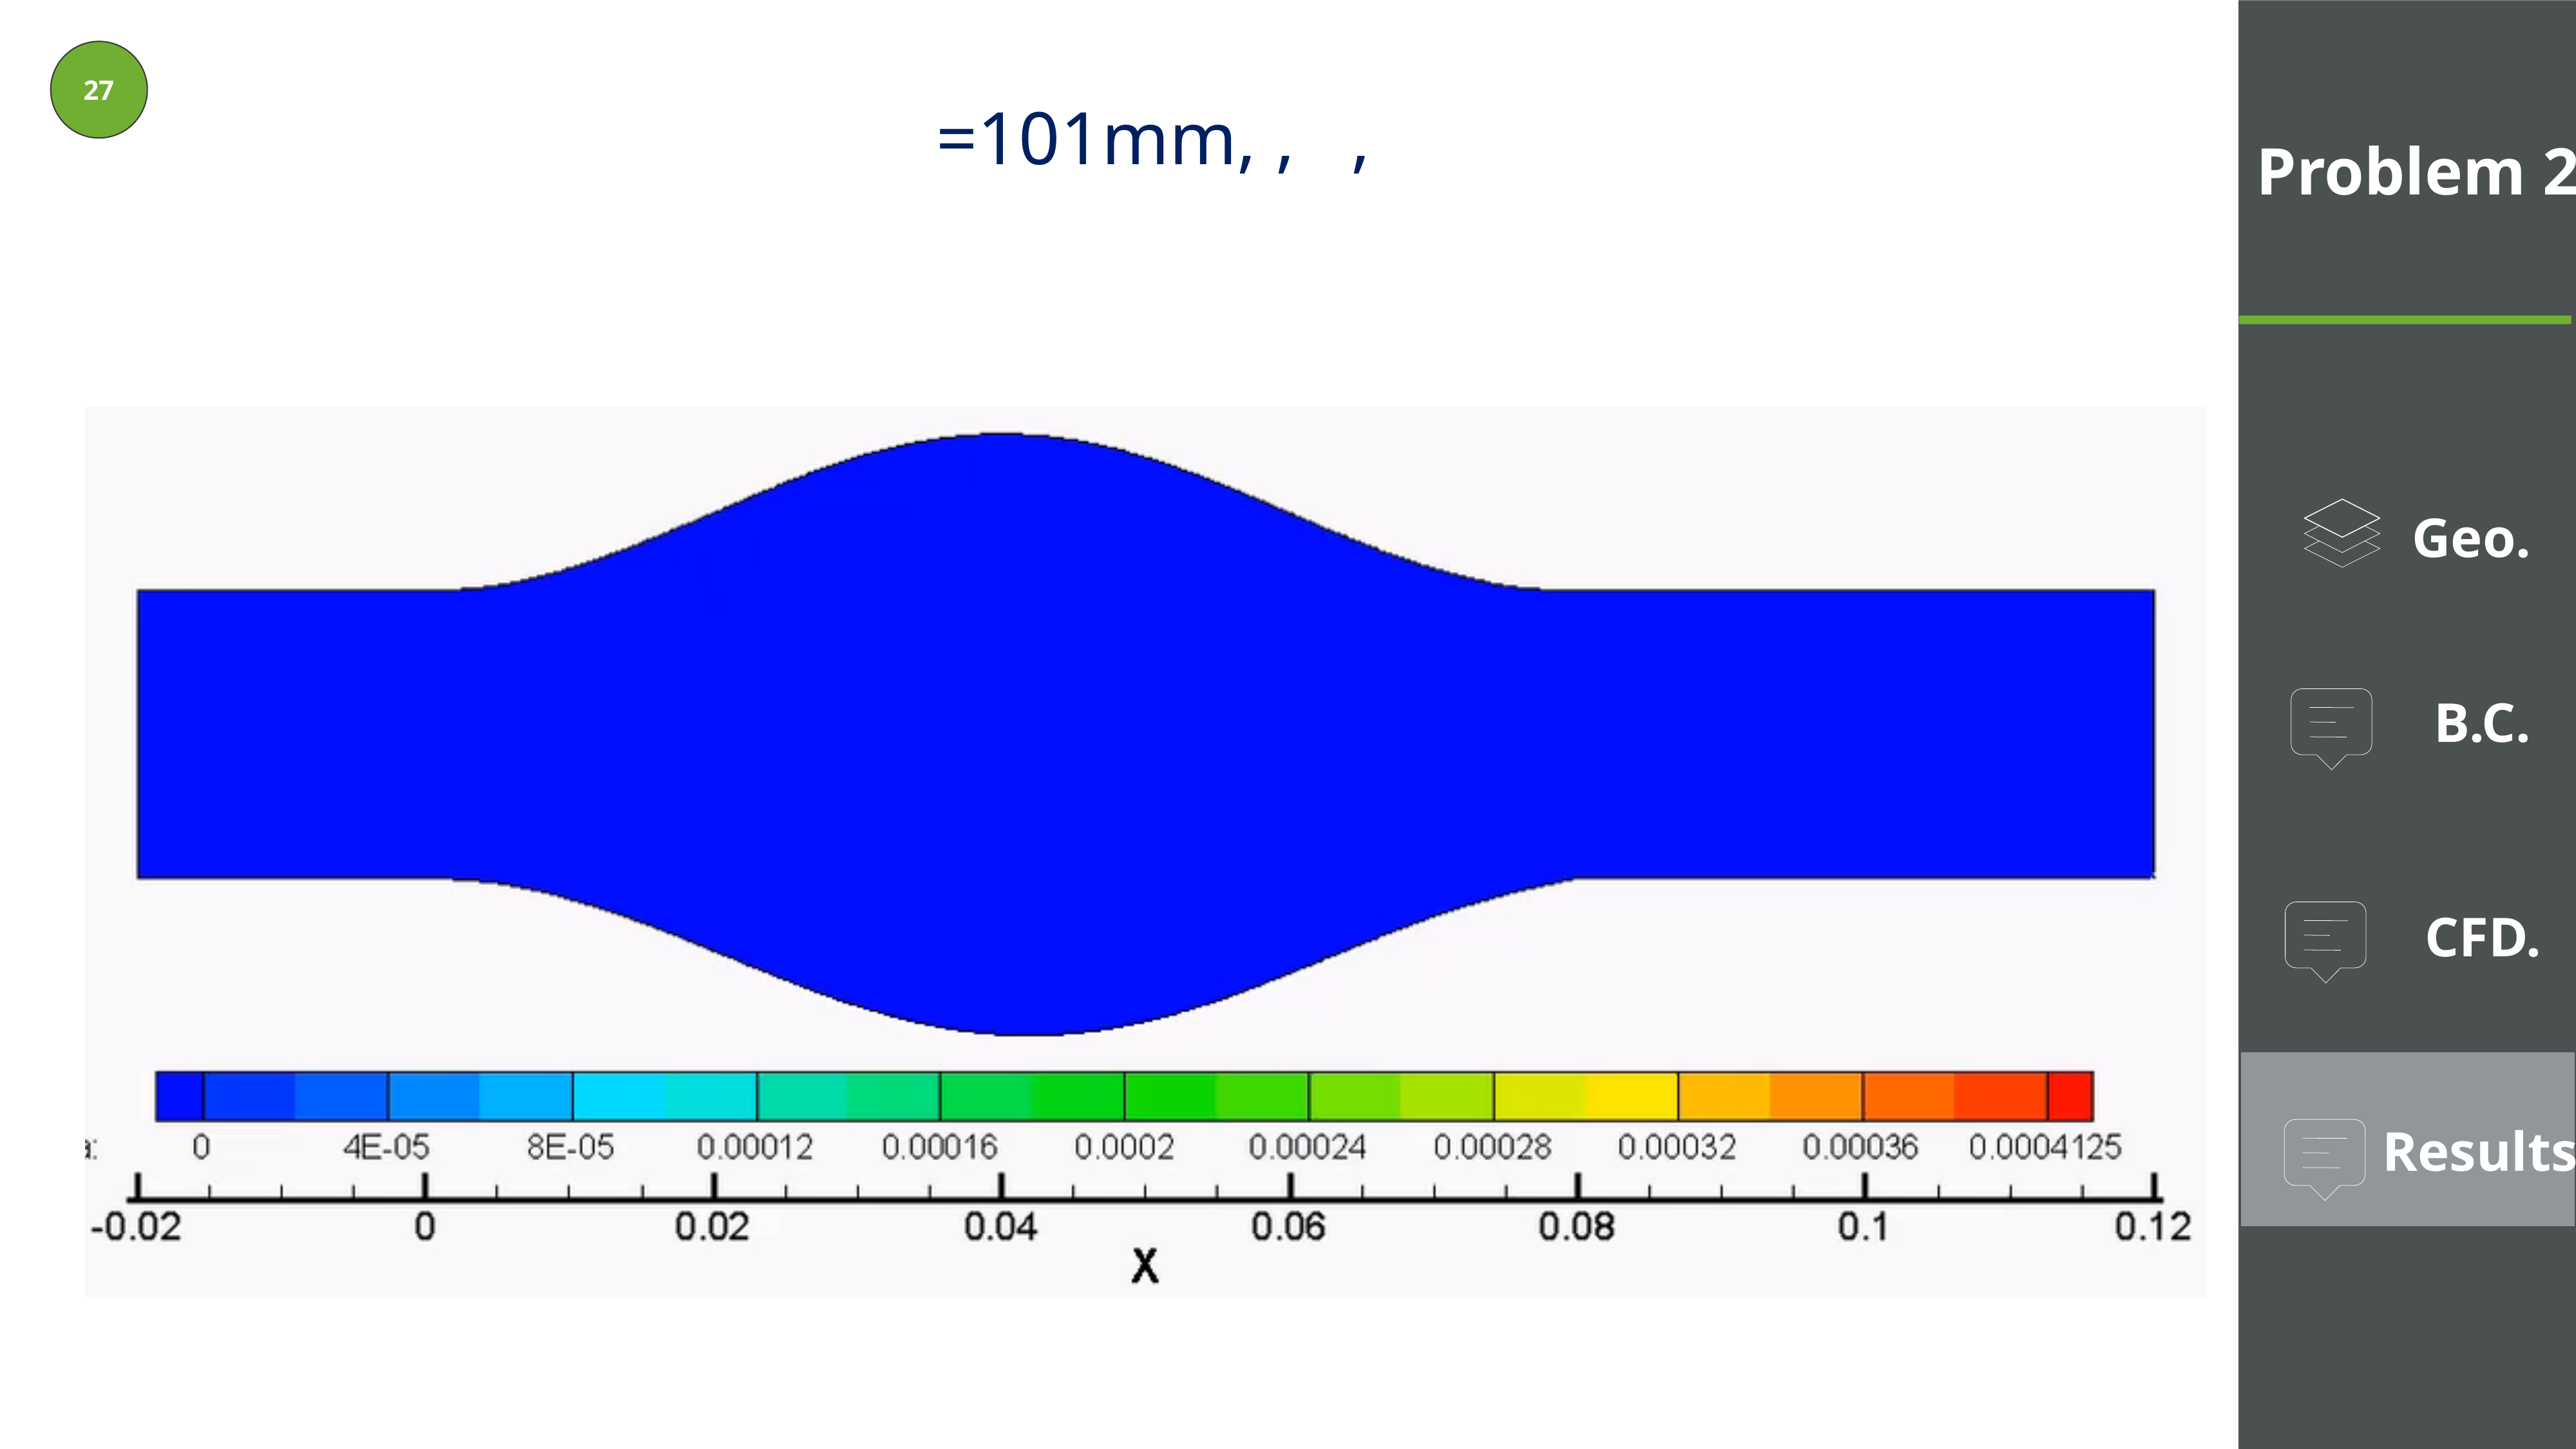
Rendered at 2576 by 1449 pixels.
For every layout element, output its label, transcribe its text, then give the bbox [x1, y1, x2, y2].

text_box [2238, 0, 2576, 1449]
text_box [85, 406, 2208, 1298]
text_box 27 [50, 41, 148, 139]
